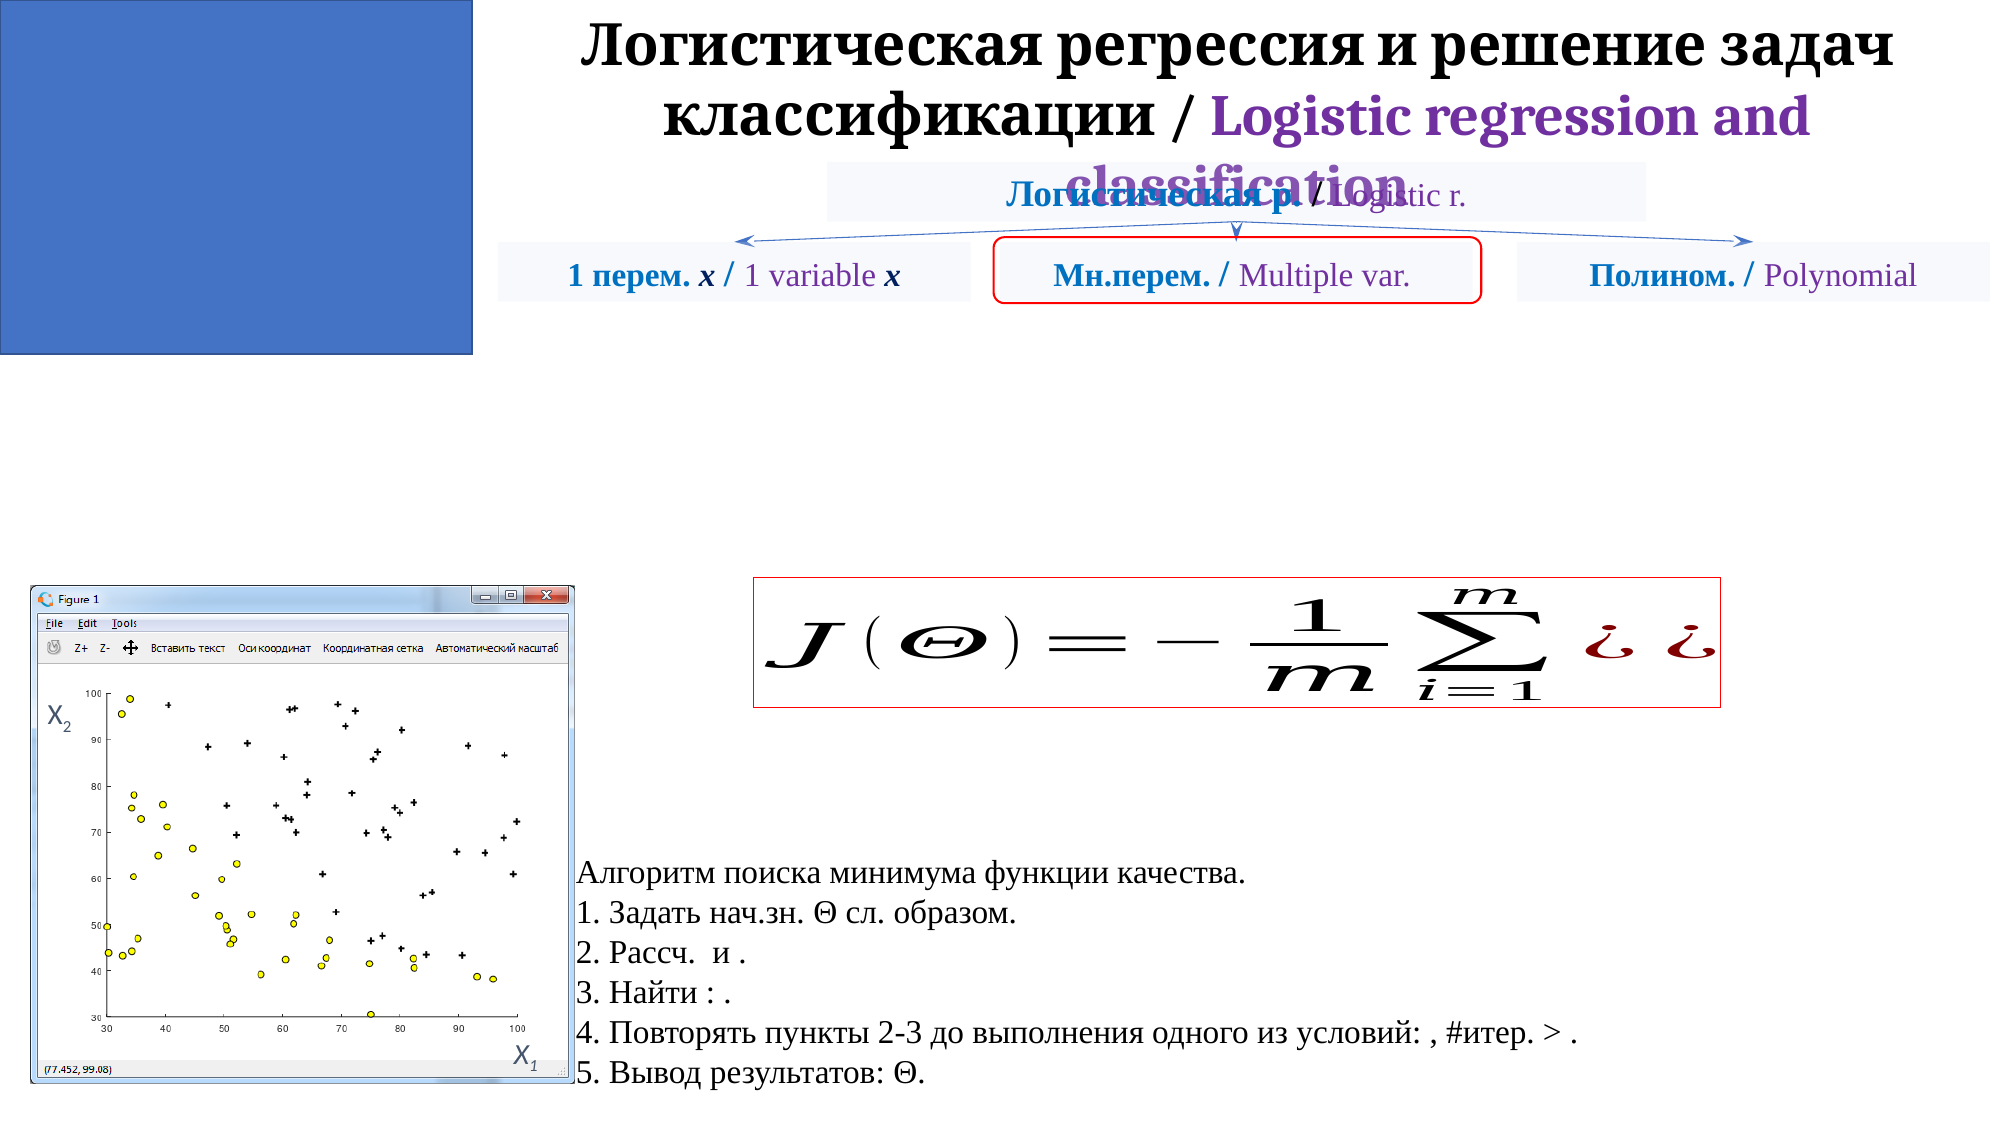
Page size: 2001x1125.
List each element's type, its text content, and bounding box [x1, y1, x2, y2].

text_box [29, 585, 574, 1084]
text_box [1237, 222, 1754, 242]
text_box 1 перем. x / 1 variable x [497, 241, 971, 302]
text_box Логистическая р. / Logistic r. [827, 161, 1647, 222]
text_box Полином. / Polynomial [1516, 241, 1990, 302]
text_box [992, 242, 1483, 305]
text_box Логистическая регрессия и решение задач классификации / Logistic regression and classification [475, 0, 2000, 225]
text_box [734, 222, 1236, 242]
